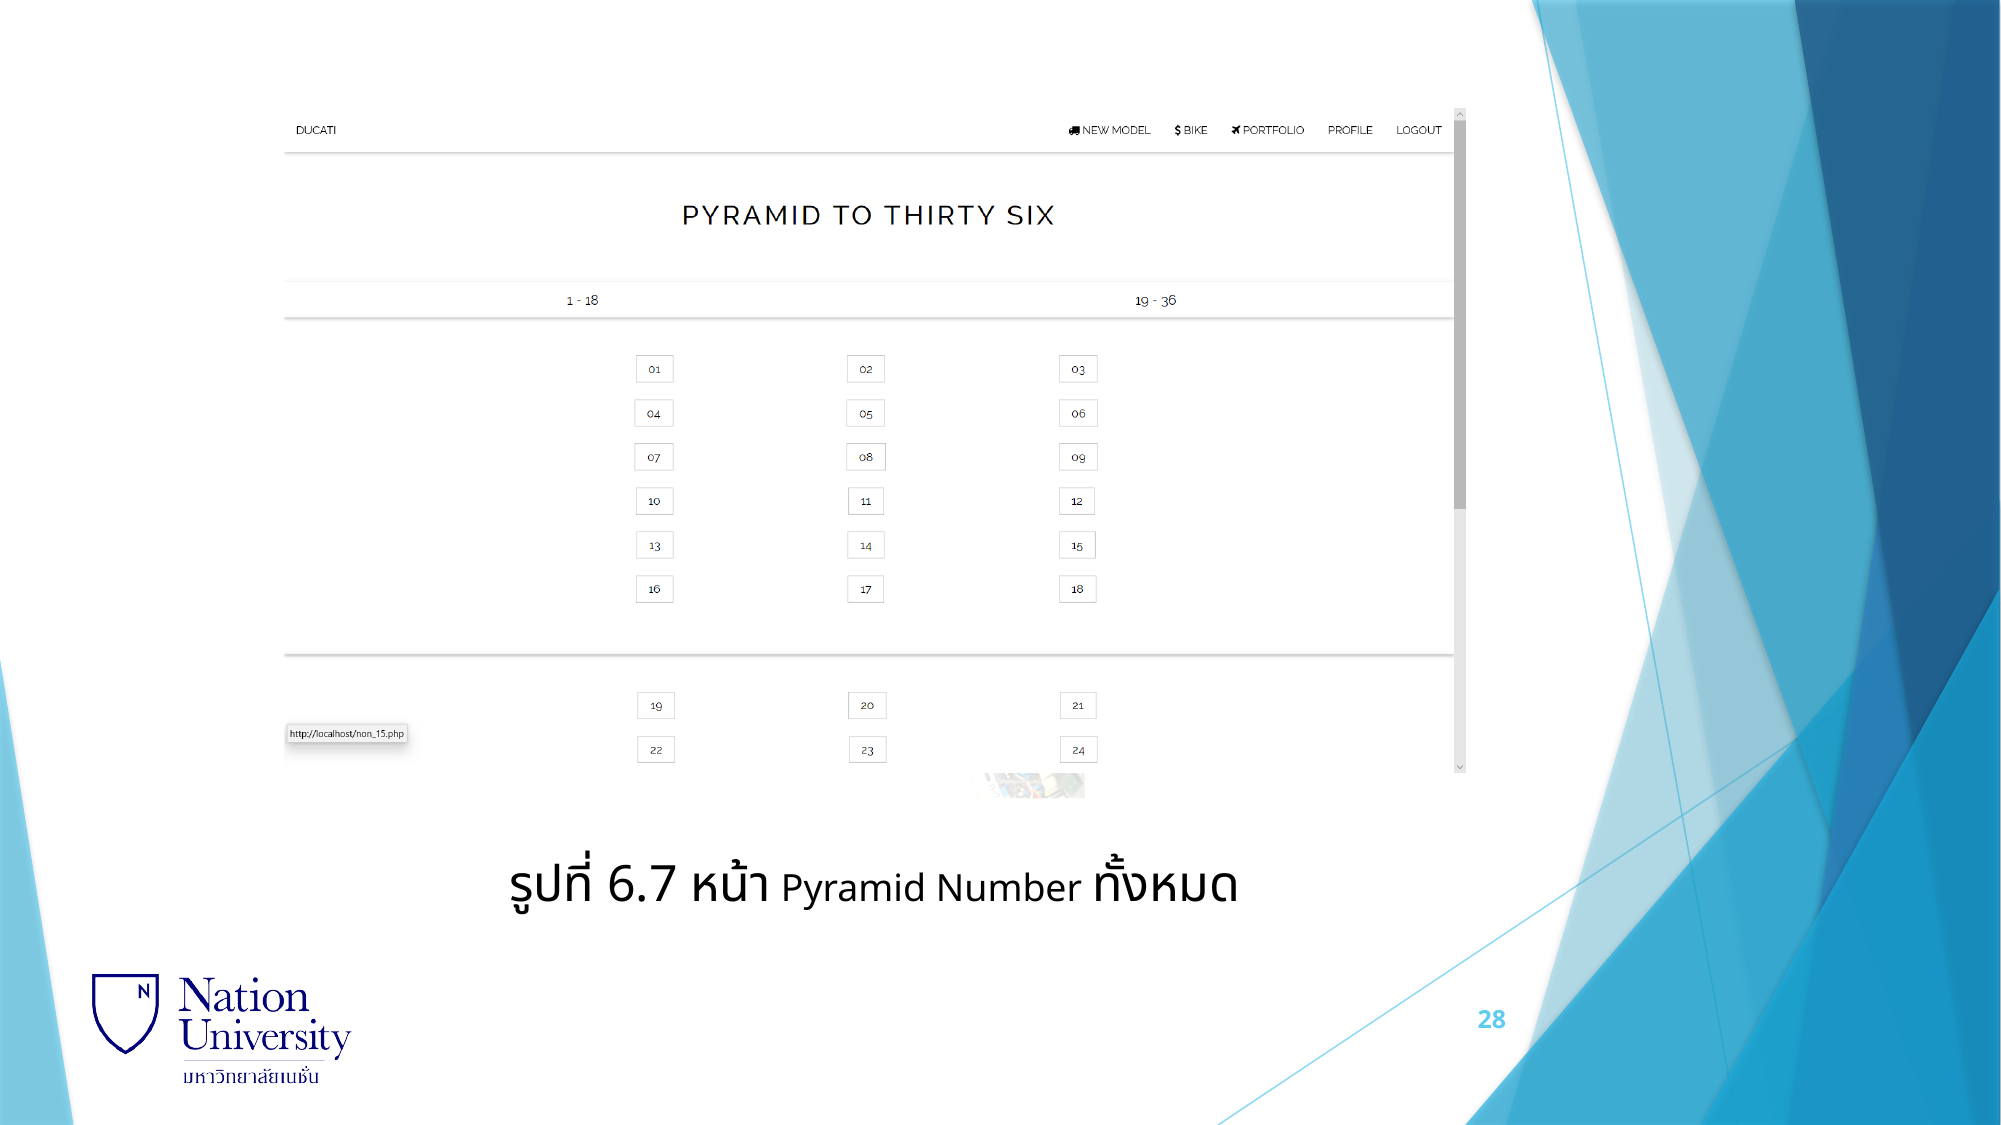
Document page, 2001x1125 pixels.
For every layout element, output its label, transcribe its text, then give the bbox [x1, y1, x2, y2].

text_box รูปที่ 6.7 หน้า Pyramid Number ทั้งหมด [494, 844, 1256, 919]
slide_number 28 [1409, 991, 1522, 1051]
picture [90, 971, 354, 1086]
picture [283, 108, 1466, 833]
